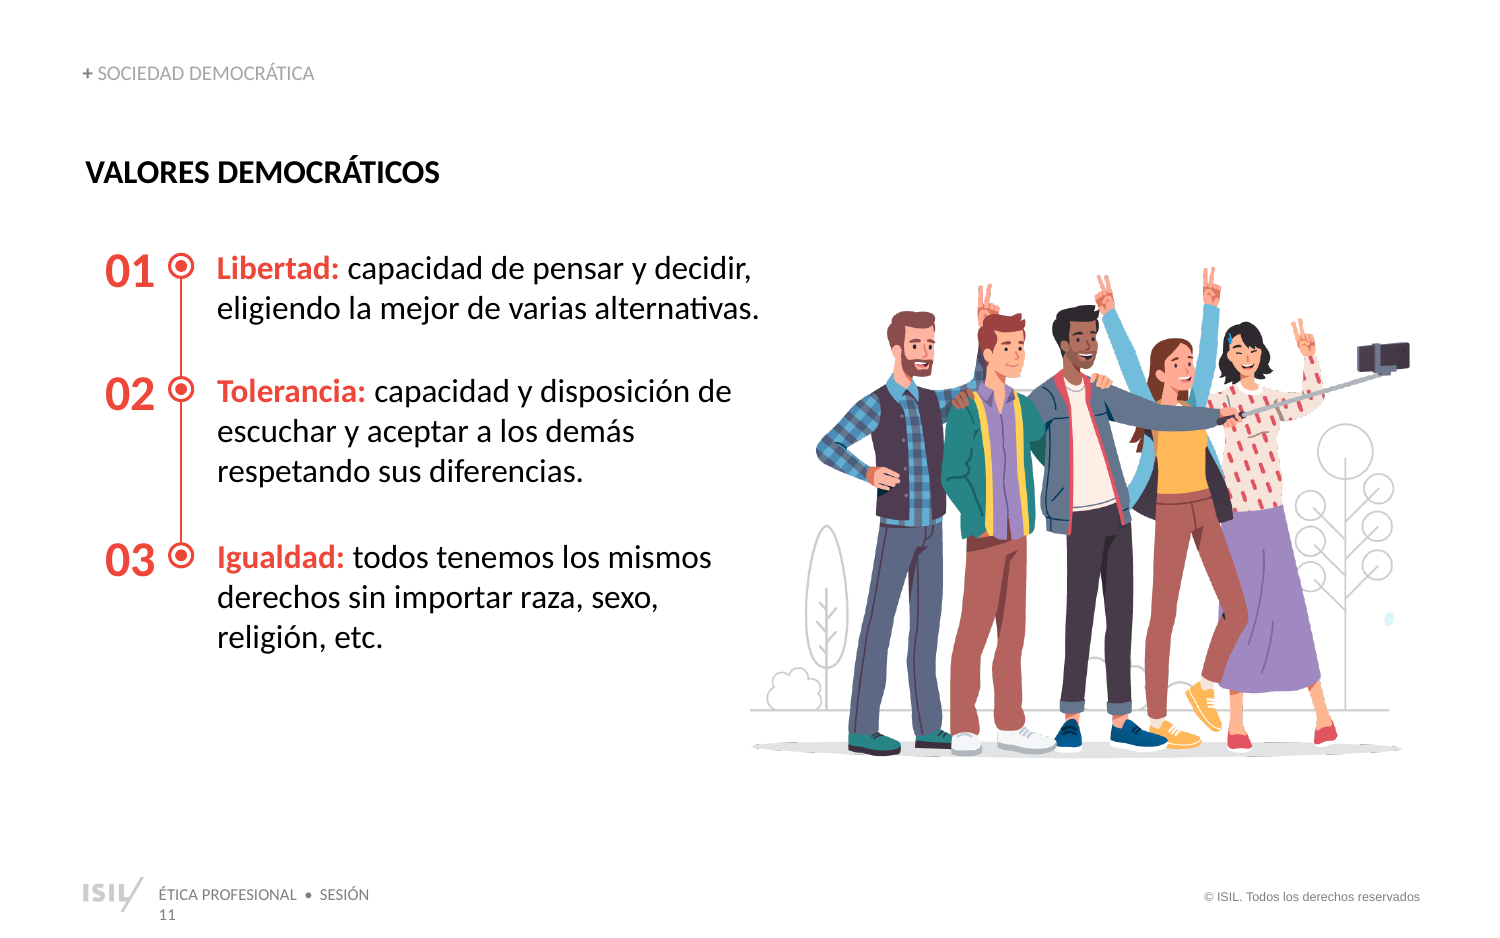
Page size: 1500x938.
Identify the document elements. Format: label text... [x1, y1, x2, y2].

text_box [169, 254, 193, 278]
picture [749, 237, 1500, 786]
text_box 01 [89, 237, 156, 298]
text_box Tolerancia: capacidad y disposición de escuchar y aceptar a los demás respetando sus diferencias. [217, 369, 744, 490]
text_box + SOCIEDAD DEMOCRÁTICA [82, 62, 868, 85]
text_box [169, 543, 193, 568]
text_box 03 [89, 526, 156, 587]
text_box Igualdad: todos tenemos los mismos derechos sin importar raza, sexo, religión, etc. [217, 535, 744, 656]
text_box 02 [89, 360, 156, 421]
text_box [169, 377, 193, 401]
text_box Libertad: capacidad de pensar y decidir, eligiendo la mejor de varias alternativas. [216, 246, 744, 327]
text_box VALORES DEMOCRÁTICOS [83, 150, 547, 191]
